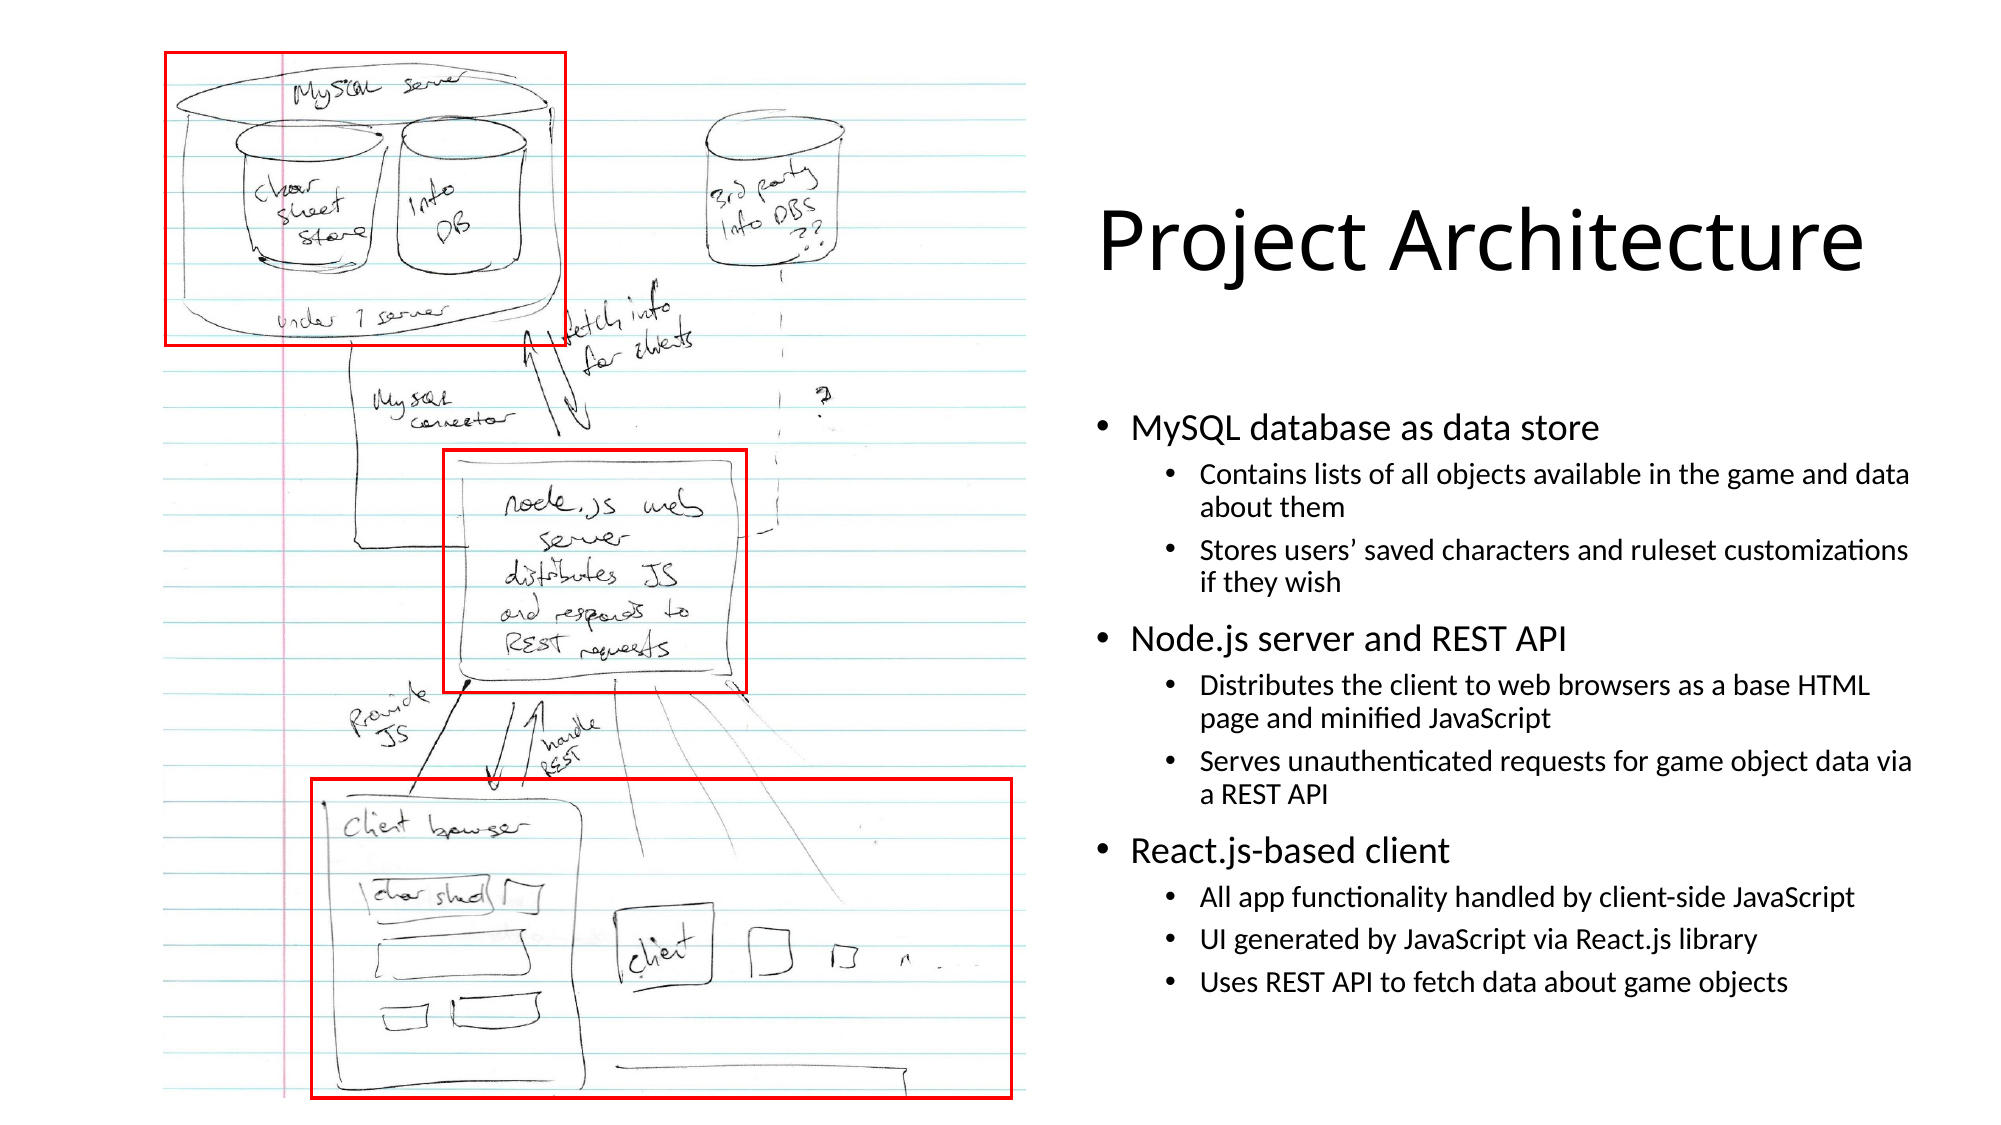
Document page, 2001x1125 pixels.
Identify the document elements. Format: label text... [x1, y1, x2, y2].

text_box MySQL database as data store Contains lists of all objects available in the game and data about them Stores users’ saved characters and ruleset customizations if they wish Node.js server and REST API Distributes the client to web browsers as a base HTML page and minified JavaScript Serves unauthenticated requests for game object data via a REST API React.js-based client All app functionality handled by client-side JavaScript UI generated by JavaScript via React.js library Uses REST API to fetch data about game objects [1081, 399, 1945, 1008]
picture [163, 52, 1027, 1098]
text_box Project Architecture [1081, 111, 1884, 375]
